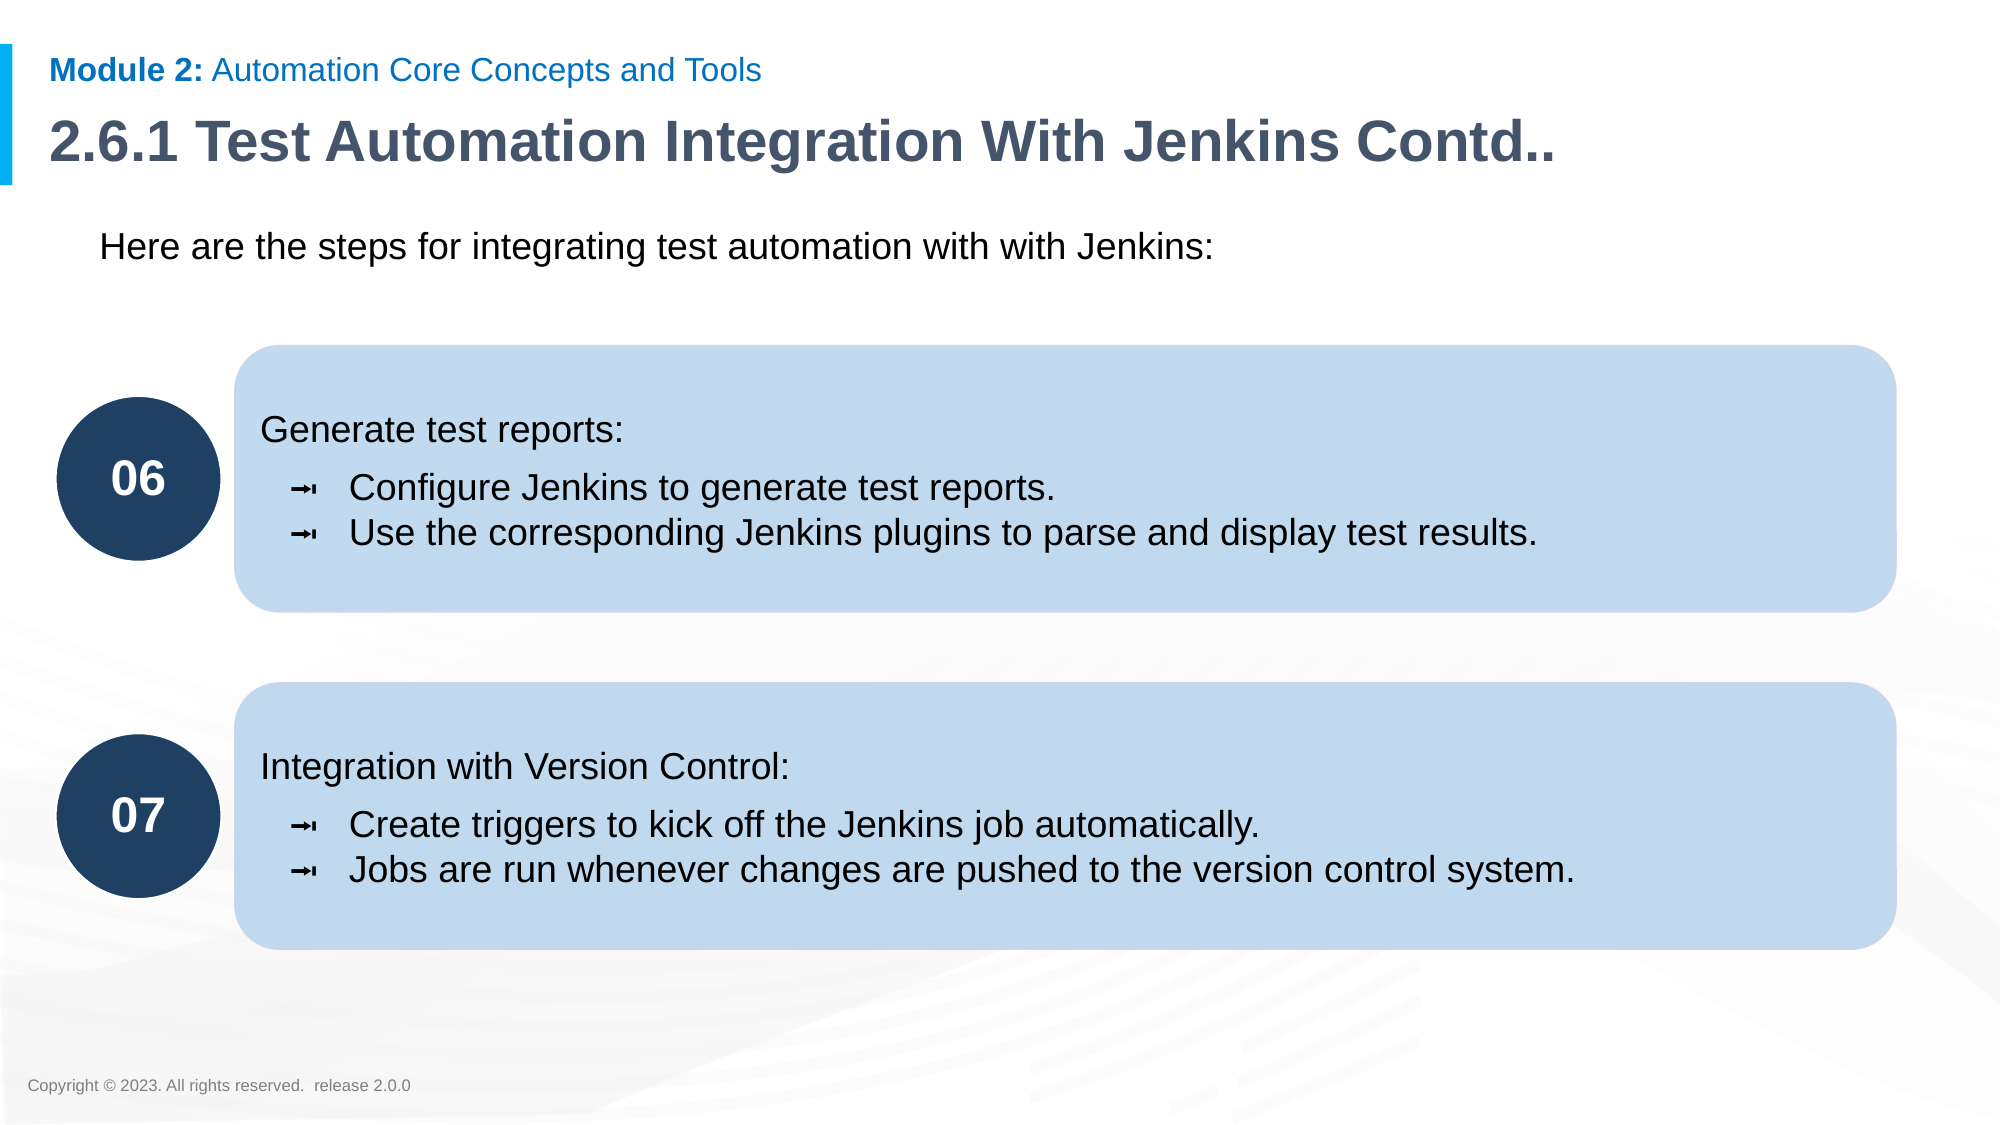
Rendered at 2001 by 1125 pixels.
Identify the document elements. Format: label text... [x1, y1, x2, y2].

list Here are the steps for integrating test automation with with Jenkins: [84, 282, 1770, 1009]
text_box 06 [55, 395, 222, 562]
title 2.6.1 Test Automation Integration With Jenkins Contd.. [34, 103, 1944, 185]
text_box Generate test reports: Configure Jenkins to generate test reports. Use the corresponding Jenkins plugins to parse and display test results. [235, 345, 1896, 612]
text_box Integration with Version Control: Create triggers to kick off the Jenkins job automatically. Jobs are run whenever changes are pushed to the version control system. [235, 683, 1896, 949]
text_box [54, 205, 1959, 282]
picture [0, 0, 2000, 1125]
text_box 07 [55, 733, 222, 900]
